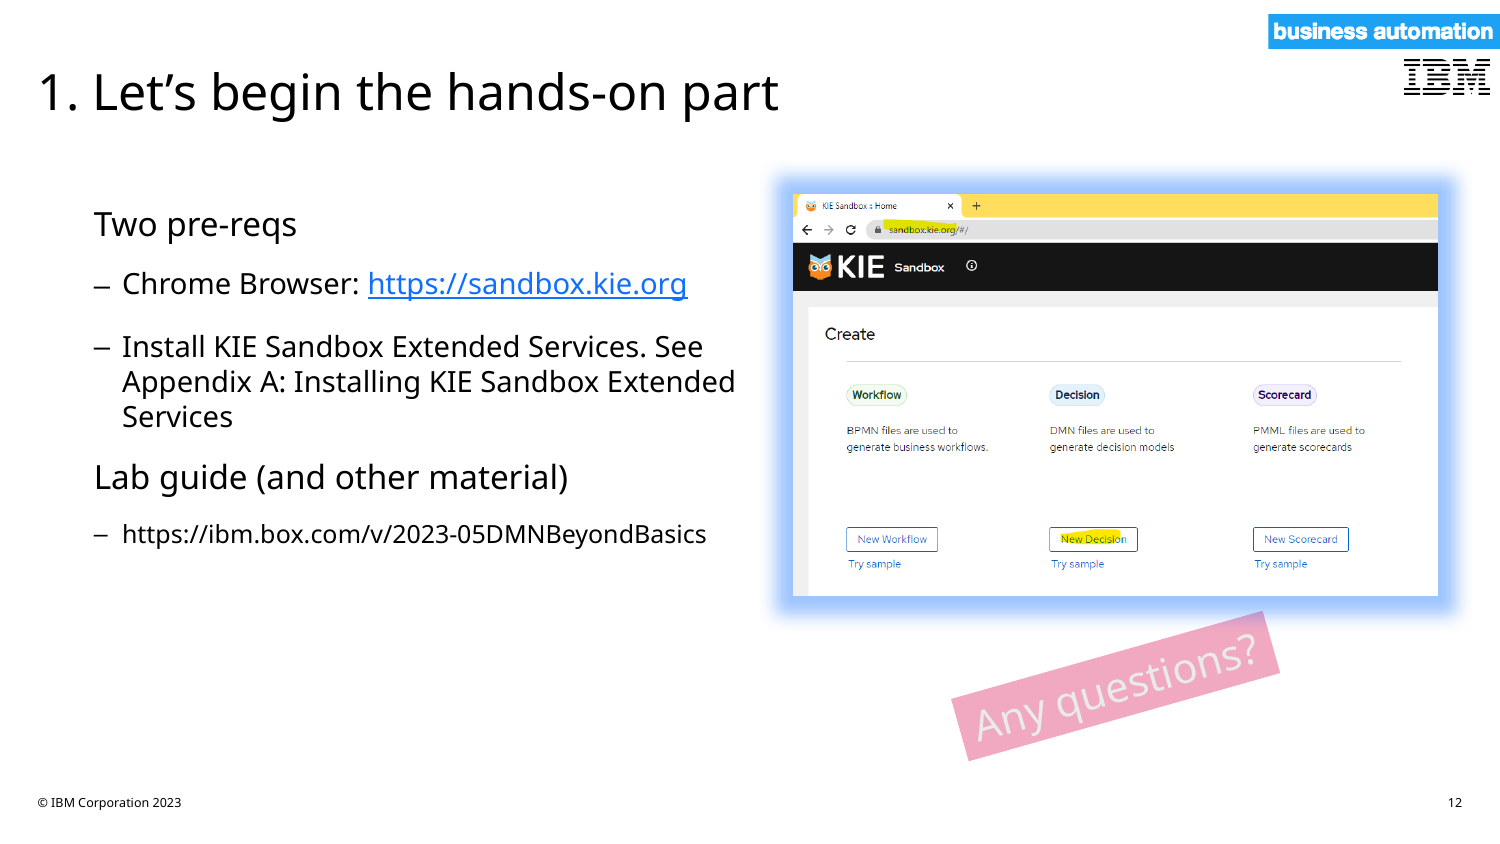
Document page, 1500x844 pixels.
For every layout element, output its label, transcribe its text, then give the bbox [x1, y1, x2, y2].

text_box Any questions? [951, 628, 1281, 762]
title 1. Let’s begin the hands-on part [37, 67, 1088, 173]
slide_number 12 [1125, 791, 1463, 815]
footer © IBM Corporation 2023 [37, 791, 1088, 815]
list Two pre-reqs Chrome Browser: https://sandbox.kie.org Install KIE Sandbox Extended Services. See Appendix A: Installing KIE Sandbox Extended Services Lab guide (and other material) https://ibm.box.com/v/2023-05DMNBeyondBasics [93, 202, 769, 792]
picture [793, 194, 1438, 597]
picture [1268, 14, 1500, 49]
